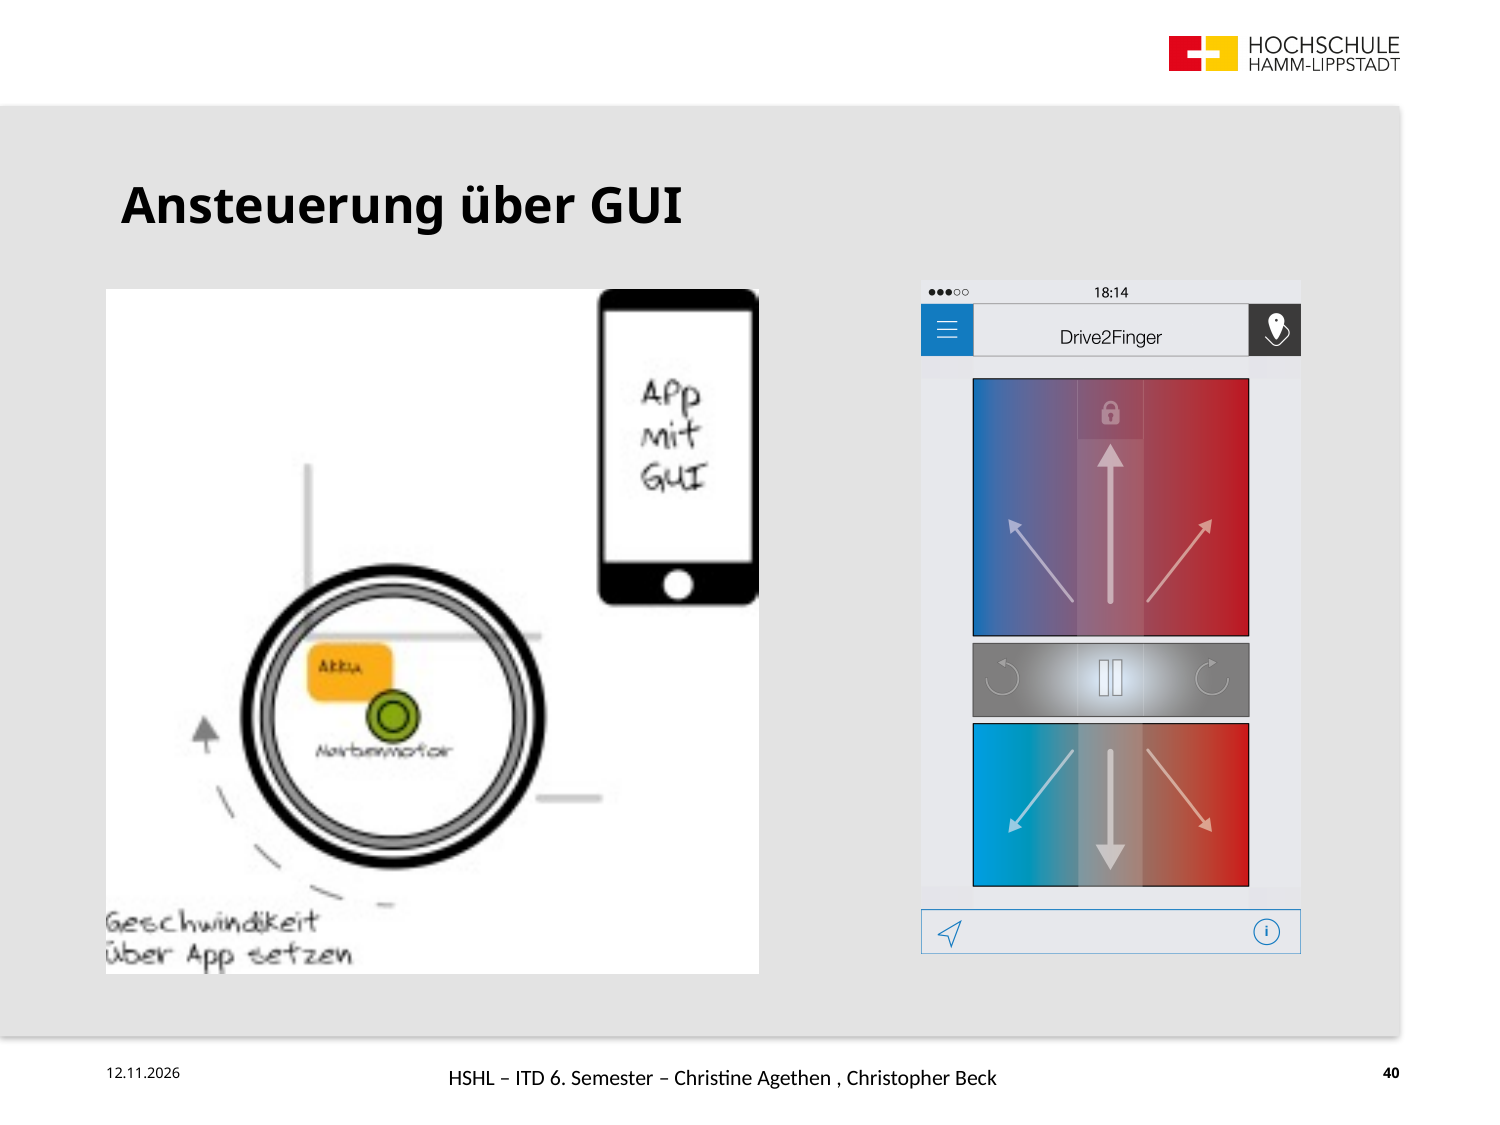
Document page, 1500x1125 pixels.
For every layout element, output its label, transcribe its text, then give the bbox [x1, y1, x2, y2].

text_box Ansteuerung über GUI [106, 125, 1340, 281]
picture [106, 289, 759, 975]
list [921, 280, 1302, 955]
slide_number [106, 1065, 433, 1084]
picture [1169, 36, 1400, 71]
text_box HSHL – ITD 6. Semester – Christine Agethen , Christopher Beck [433, 1055, 1013, 1097]
slide_number 40 [1049, 1065, 1400, 1084]
